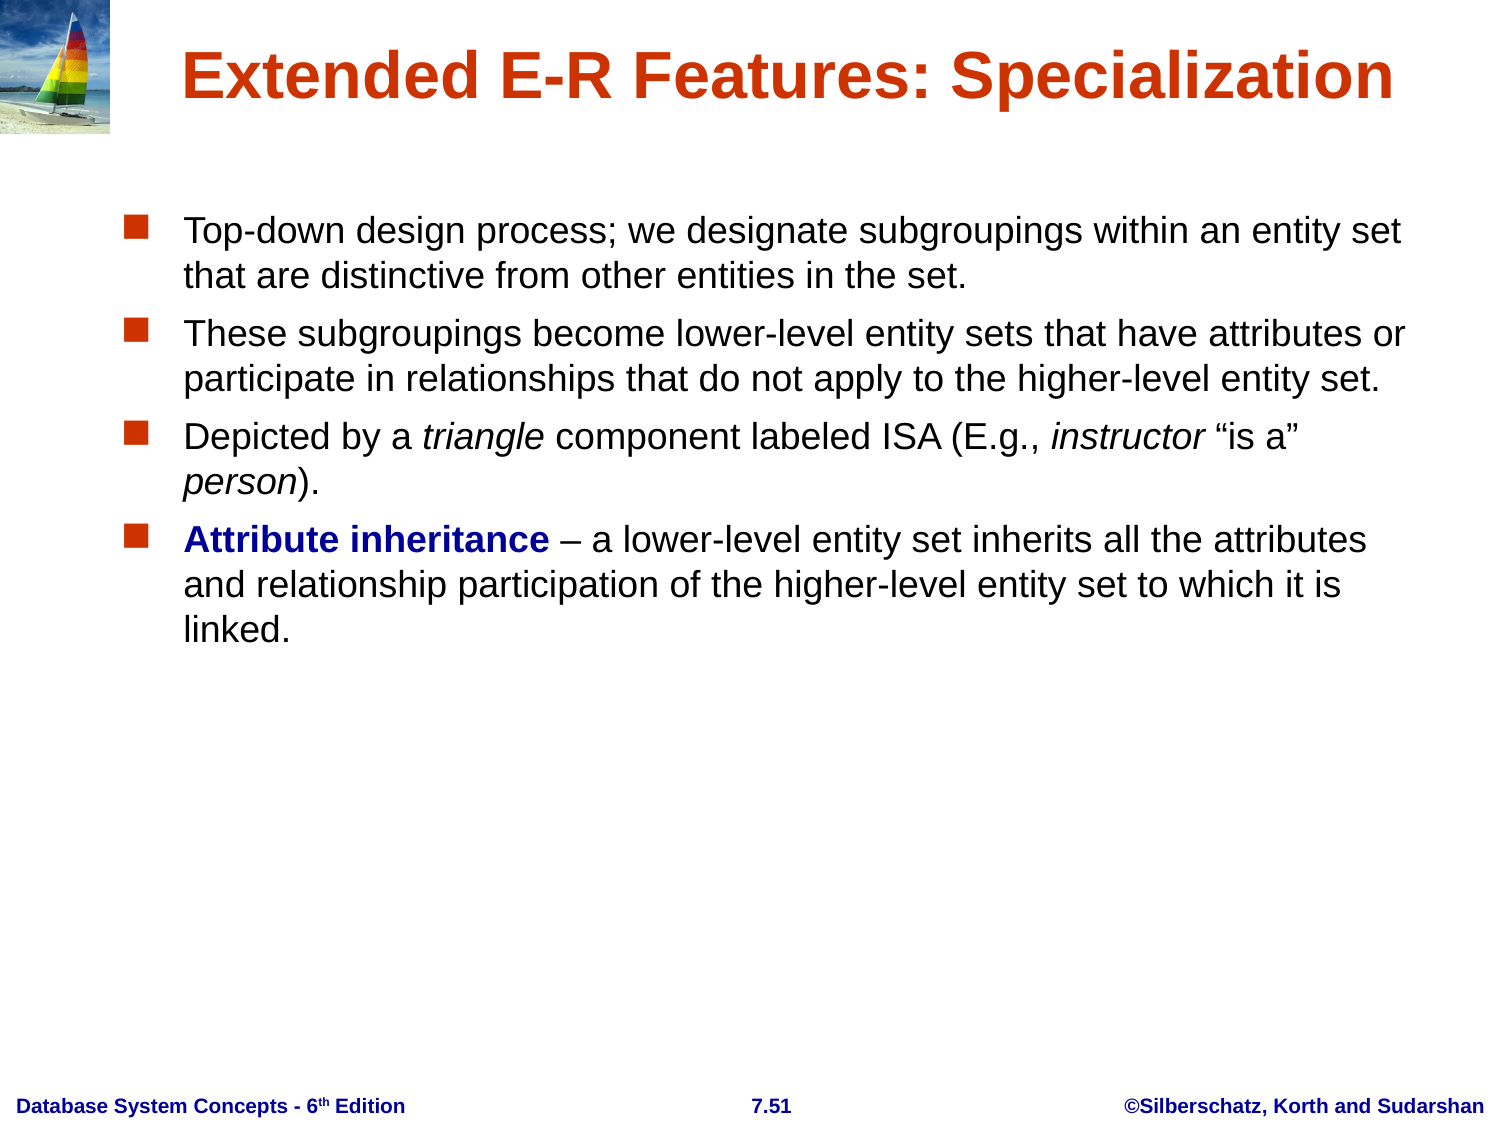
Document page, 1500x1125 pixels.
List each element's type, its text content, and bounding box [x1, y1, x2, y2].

title Extended E-R Features: Specialization [125, 18, 1452, 120]
list Top-down design process; we designate subgroupings within an entity set that are distinctive from other entities in the set. These subgroupings become lower-level entity sets that have attributes or participate in relationships that do not apply to the higher-level entity set. Depicted by a triangle component labeled ISA (E.g., instructor “is a” person). Attribute inheritance – a lower-level entity set inherits all the attributes and relationship participation of the higher-level entity set to which it is linked. [111, 198, 1429, 846]
picture [0, 0, 110, 134]
